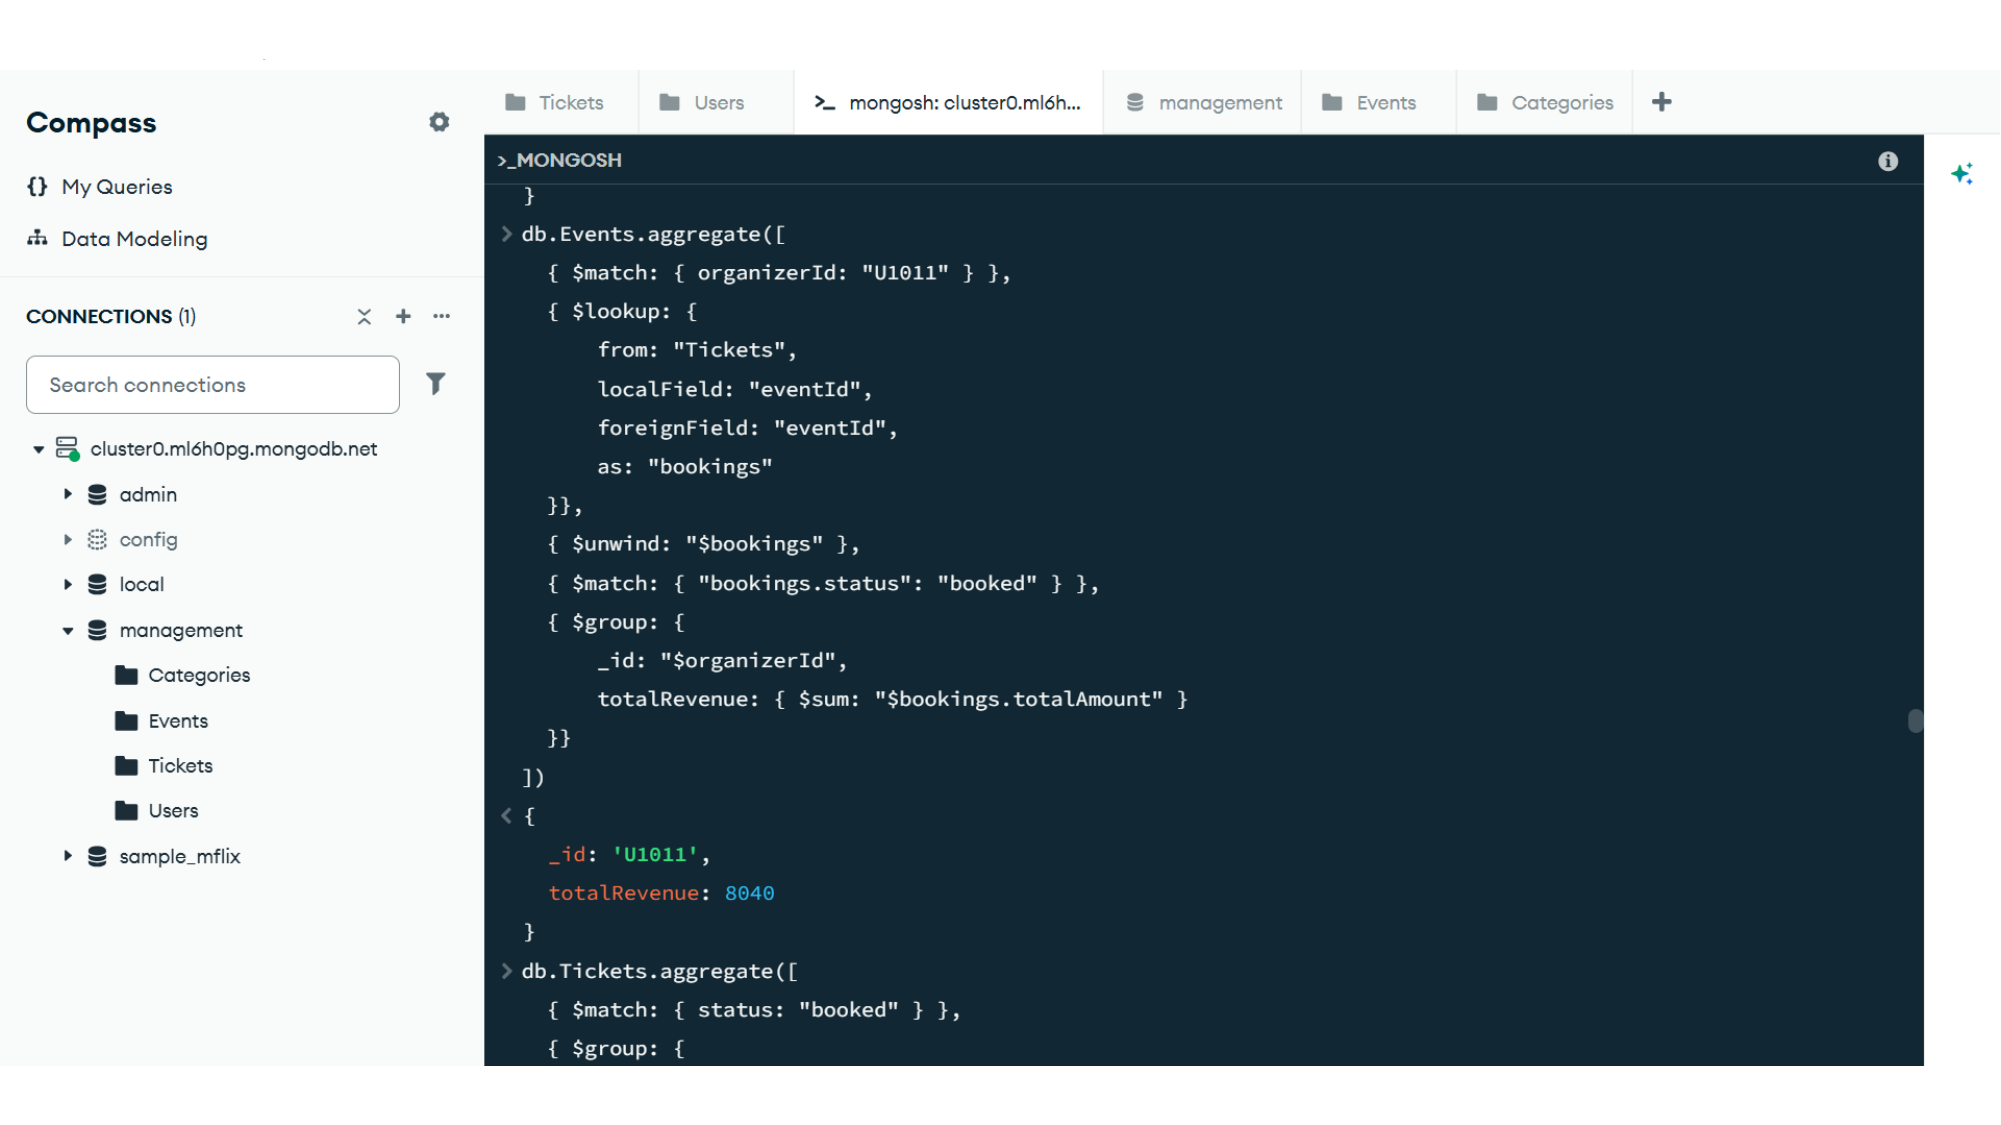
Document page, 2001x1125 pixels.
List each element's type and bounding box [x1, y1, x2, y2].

picture [0, 59, 2000, 1066]
